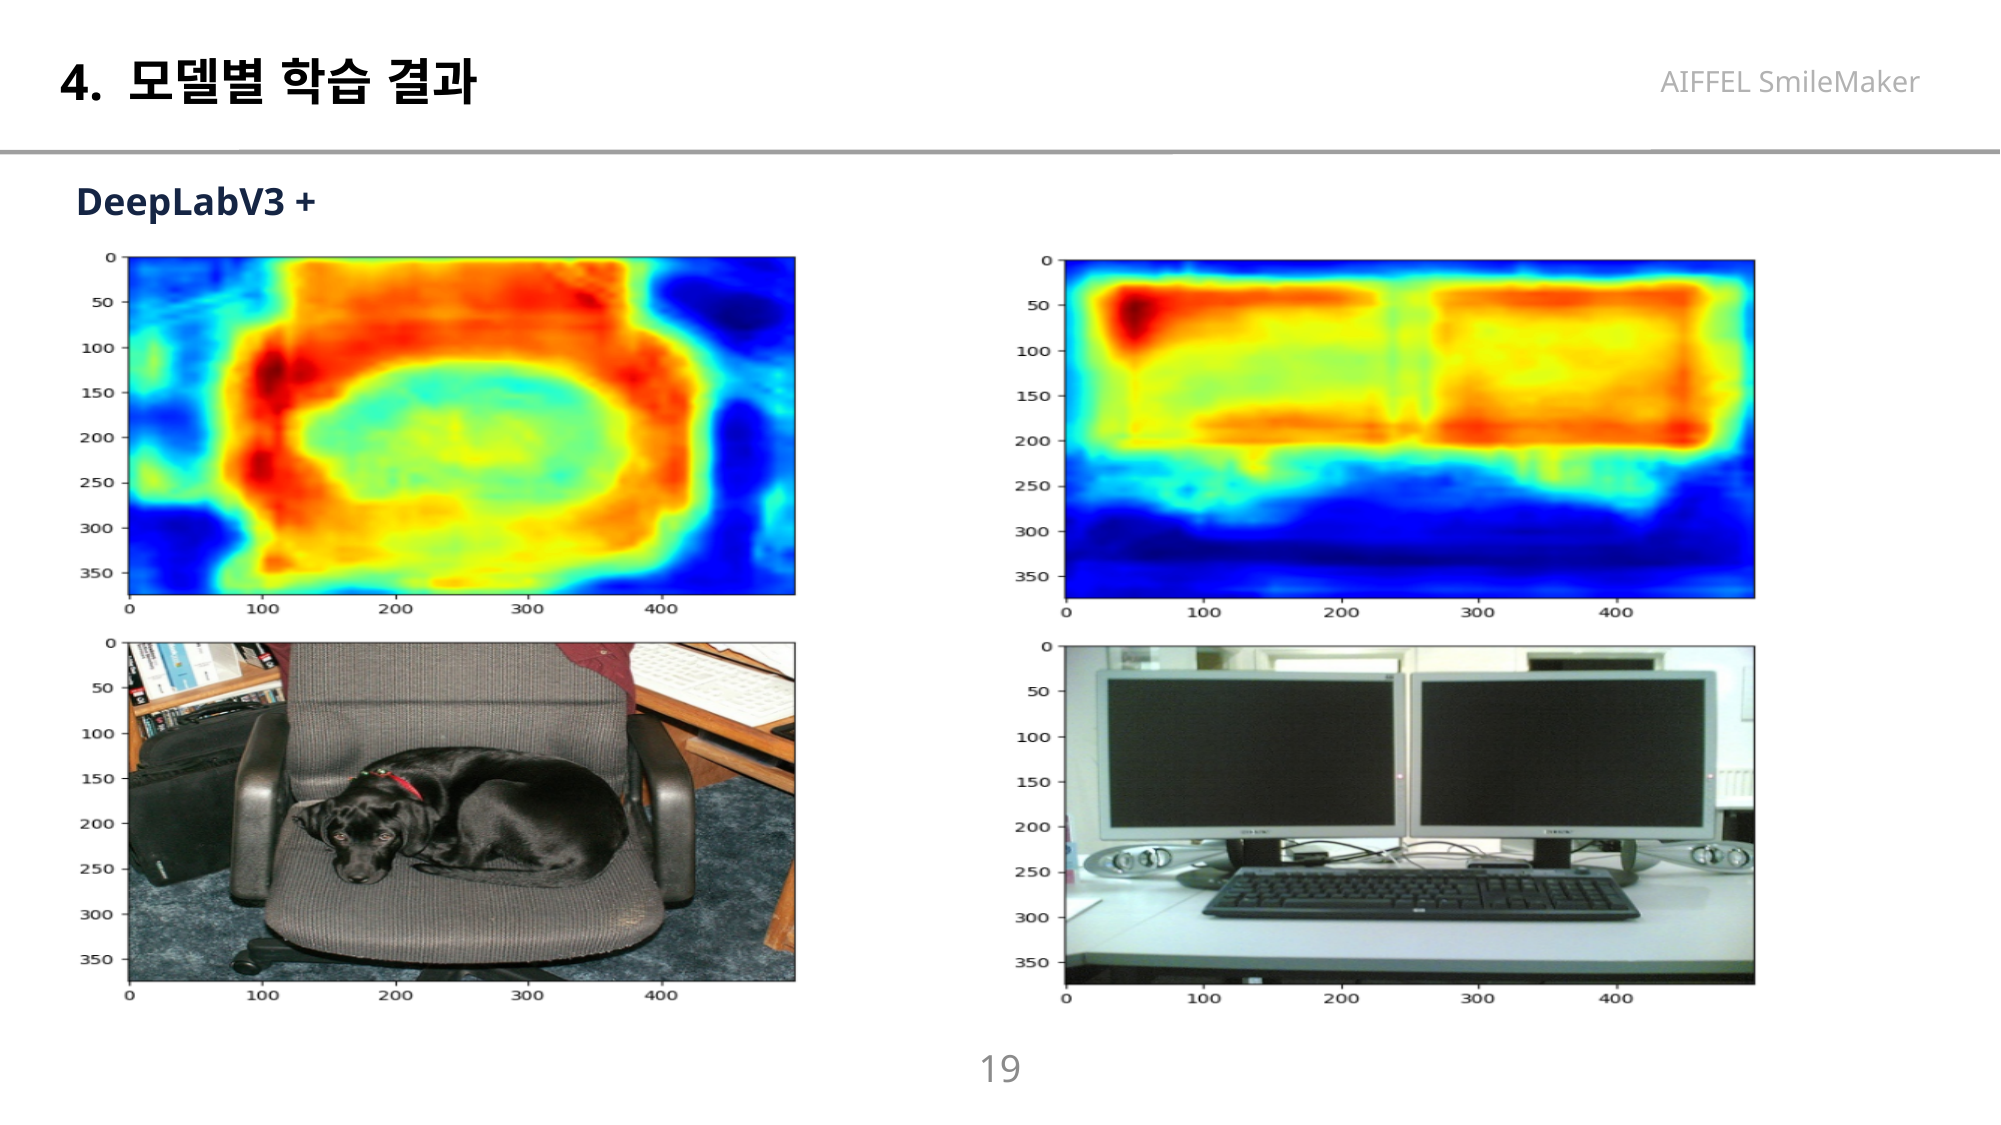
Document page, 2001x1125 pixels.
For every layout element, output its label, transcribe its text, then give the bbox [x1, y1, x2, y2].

picture [60, 243, 829, 1012]
slide_number 19 [774, 1040, 1225, 1101]
footer AIFFEL SmileMaker [1627, 53, 1955, 114]
picture [999, 243, 1768, 1012]
text_box DeepLabV3 + [60, 171, 1063, 231]
title 4. 모델별 학습 결과 [45, 35, 1053, 133]
